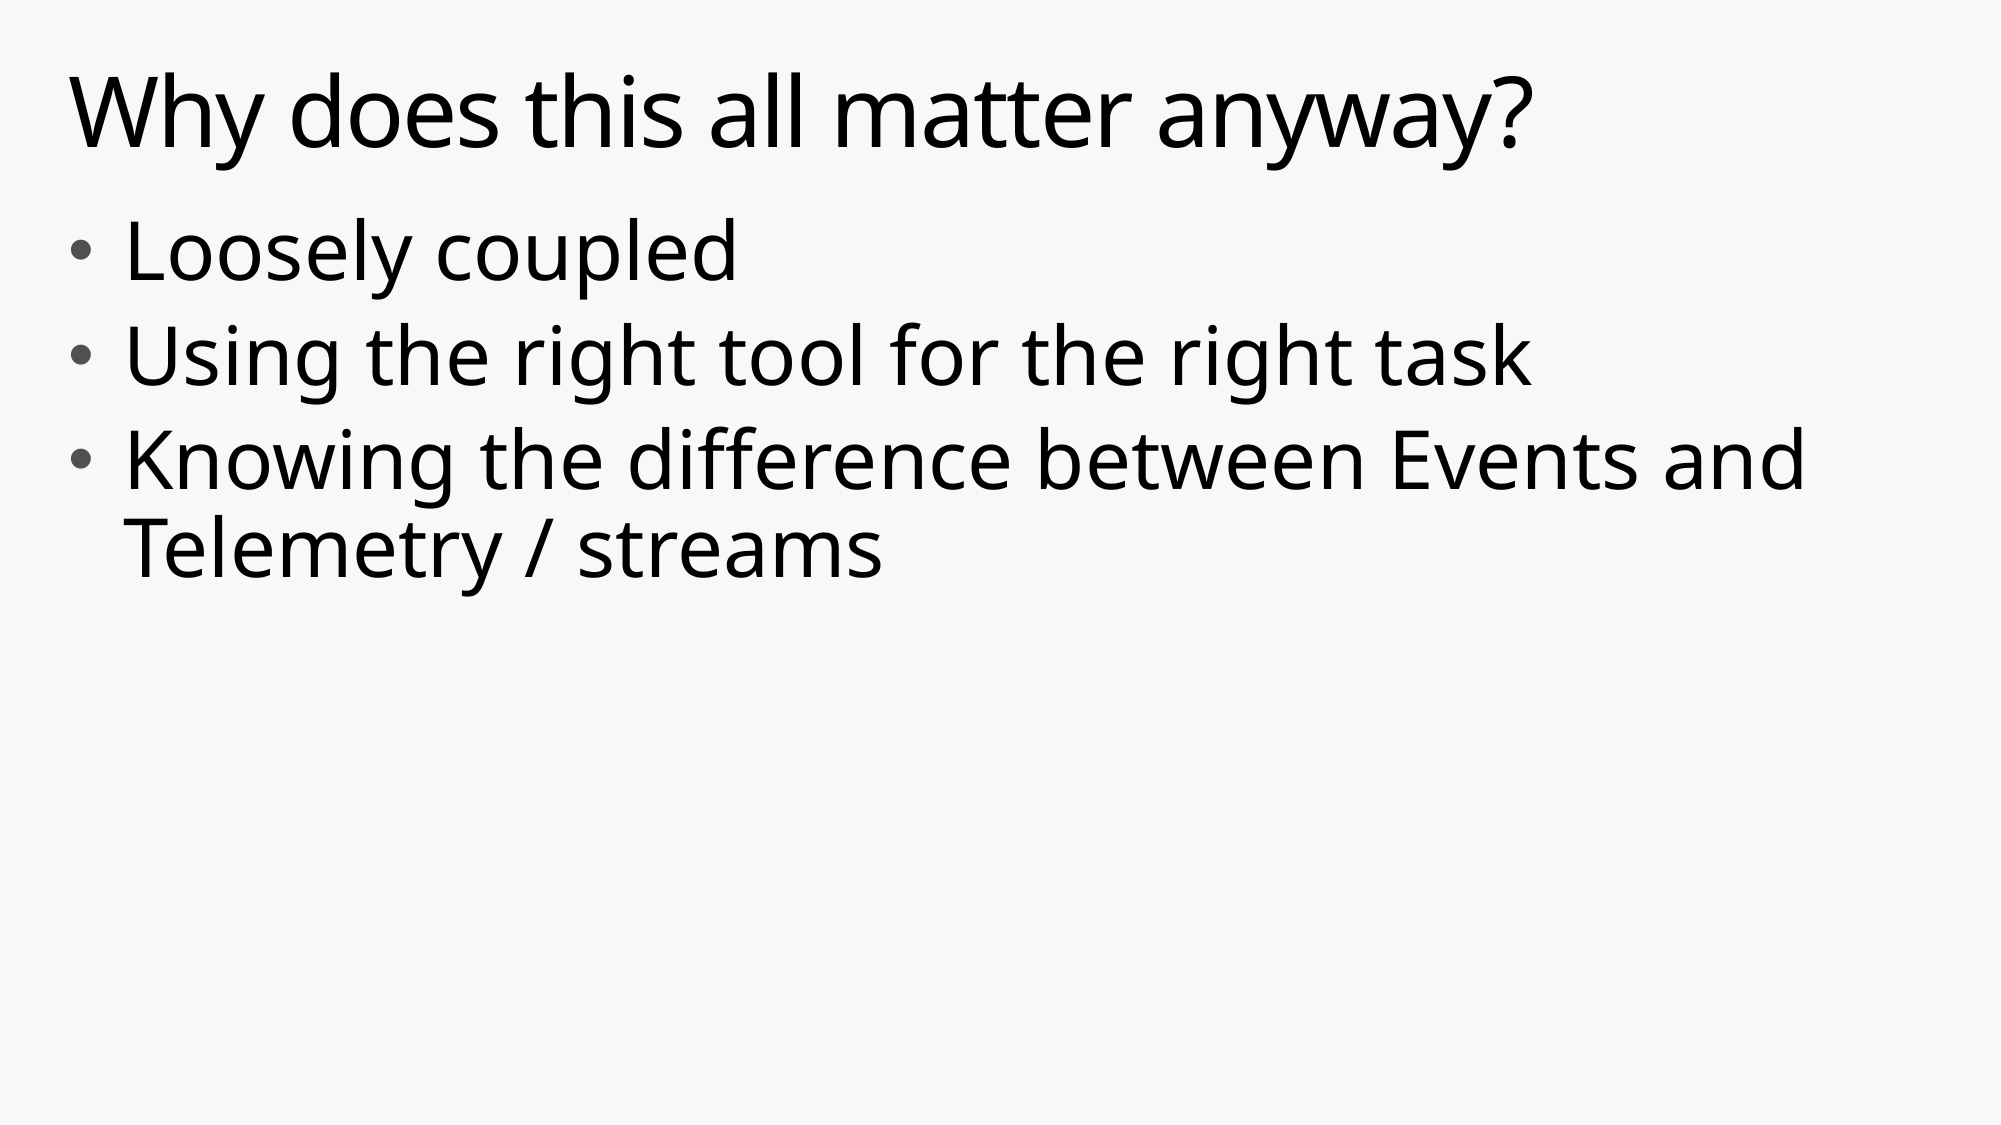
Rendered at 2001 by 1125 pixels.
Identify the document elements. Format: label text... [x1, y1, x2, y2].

list Loosely coupled Using the right tool for the right task Knowing the difference between Events and Telemetry / streams [44, 196, 1956, 582]
title Why does this all matter anyway? [44, 47, 1957, 196]
